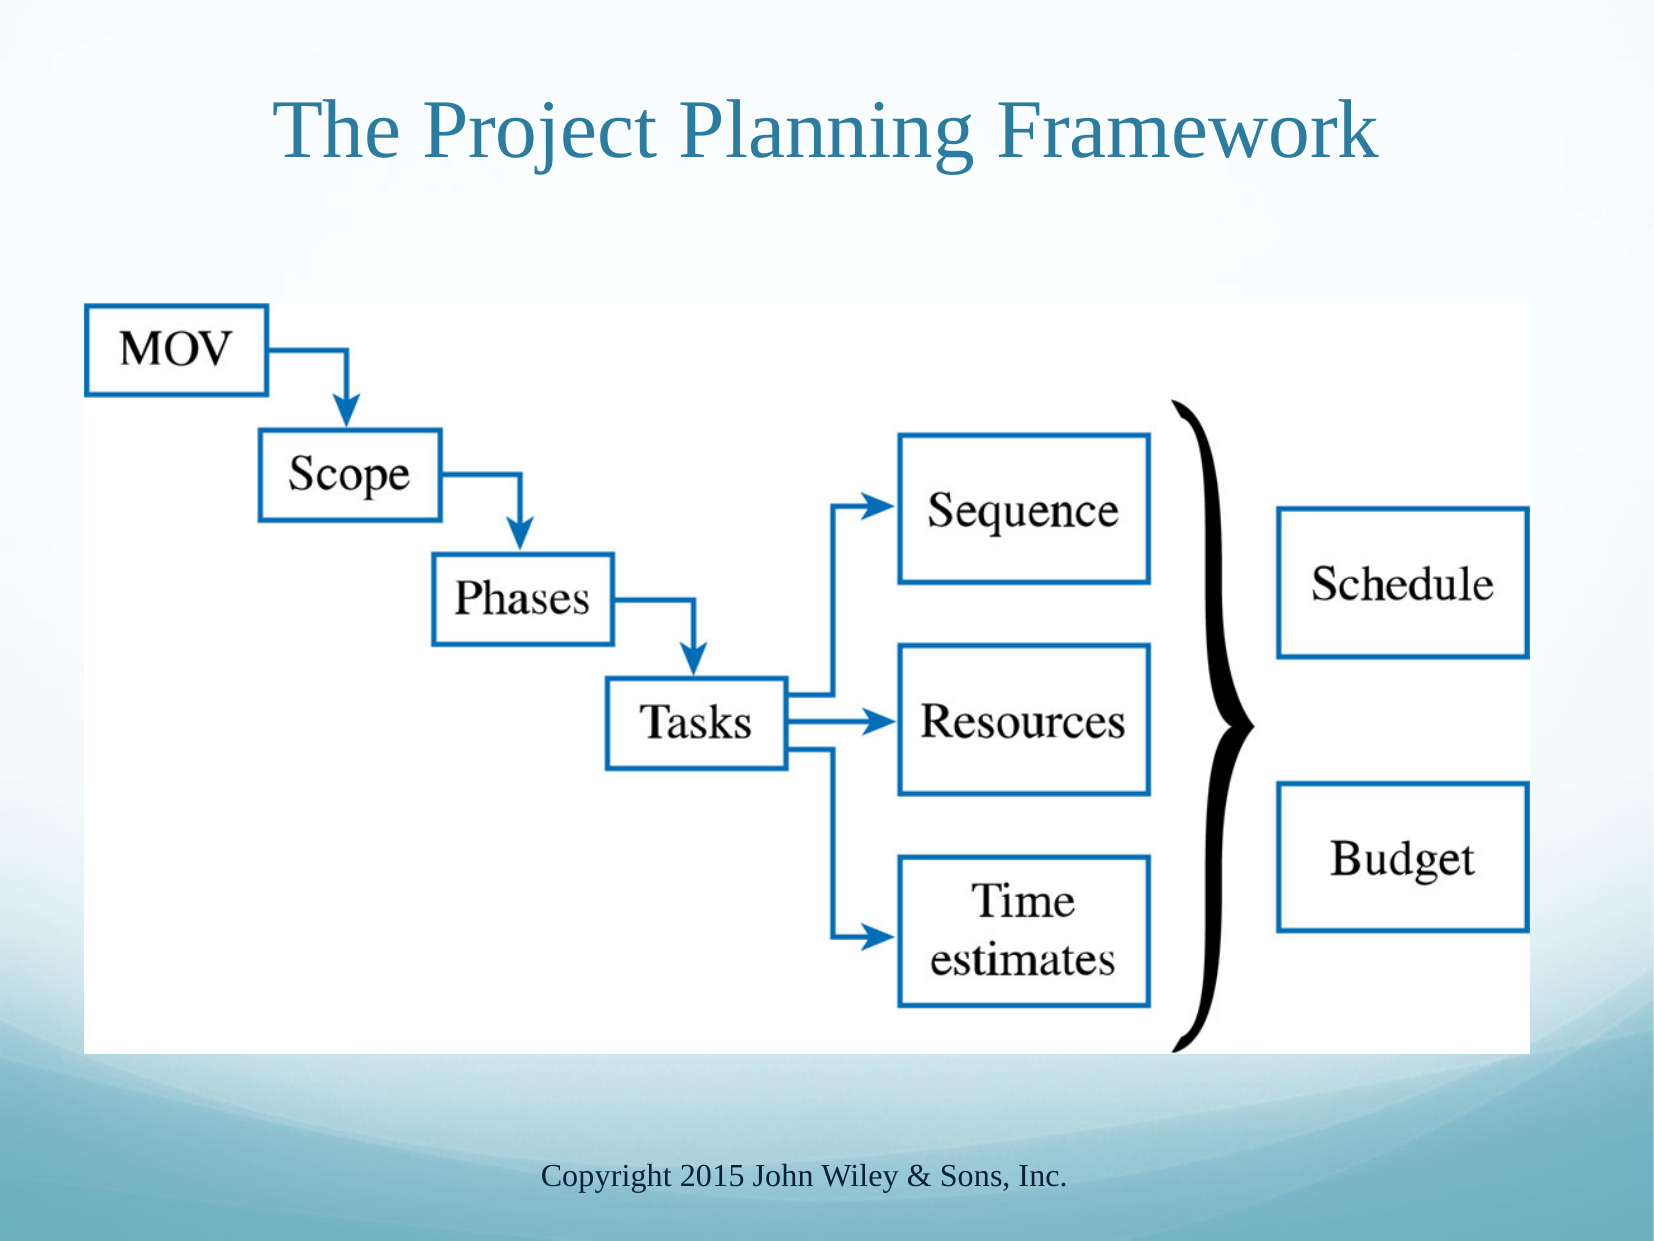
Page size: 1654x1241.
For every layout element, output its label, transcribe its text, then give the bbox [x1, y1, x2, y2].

picture [0, 0, 1654, 1241]
title The Project Planning Framework [99, 0, 1554, 183]
footer Copyright 2015 John Wiley & Sons, Inc. [524, 1149, 1153, 1216]
